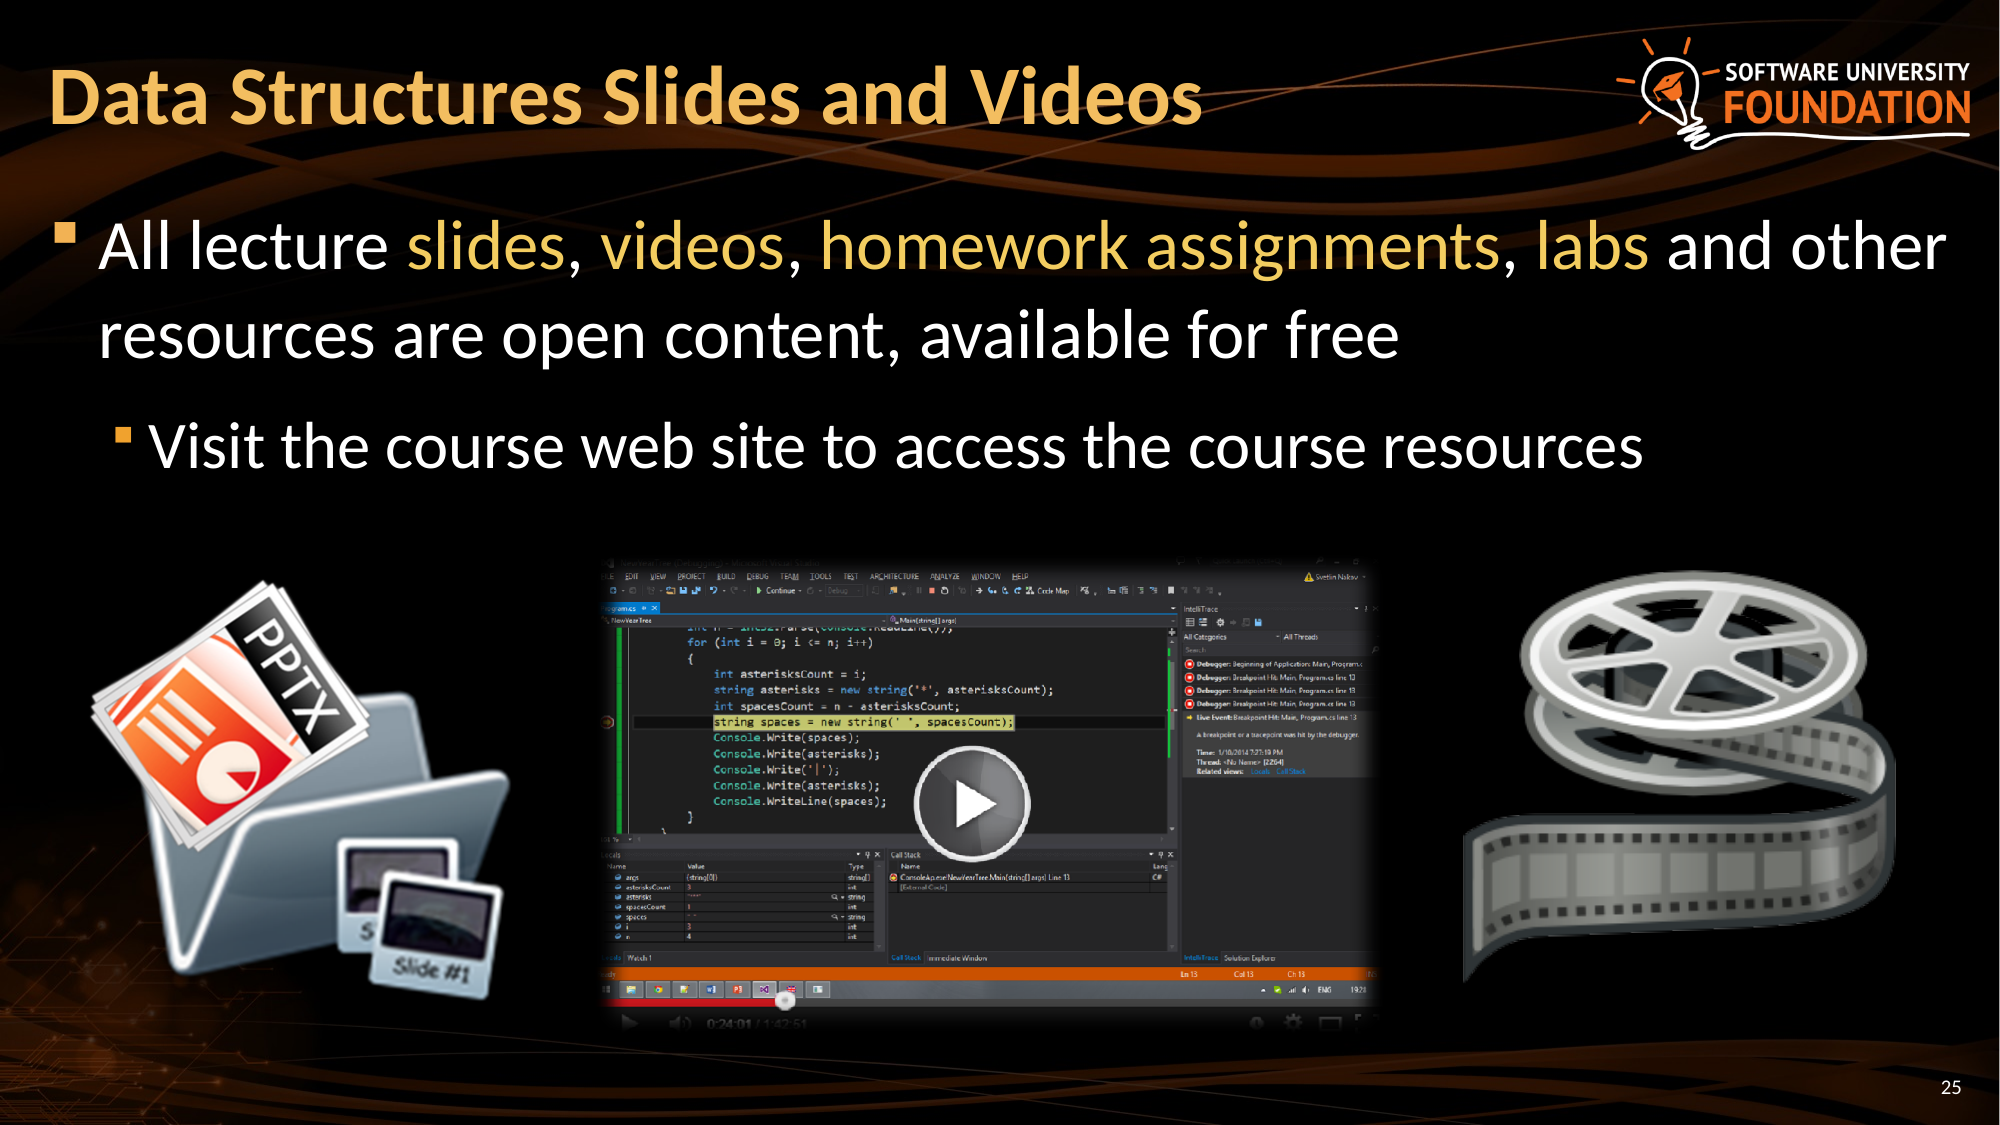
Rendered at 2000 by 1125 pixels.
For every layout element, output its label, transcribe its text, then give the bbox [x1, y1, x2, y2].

list All lecture slides, videos, homework assignments, labs and other resources are open content, available for free Visit the course web site to access the course resources [31, 188, 1968, 1103]
picture [0, 0, 2000, 1125]
title Data Structures Slides and Videos [30, 6, 1602, 189]
